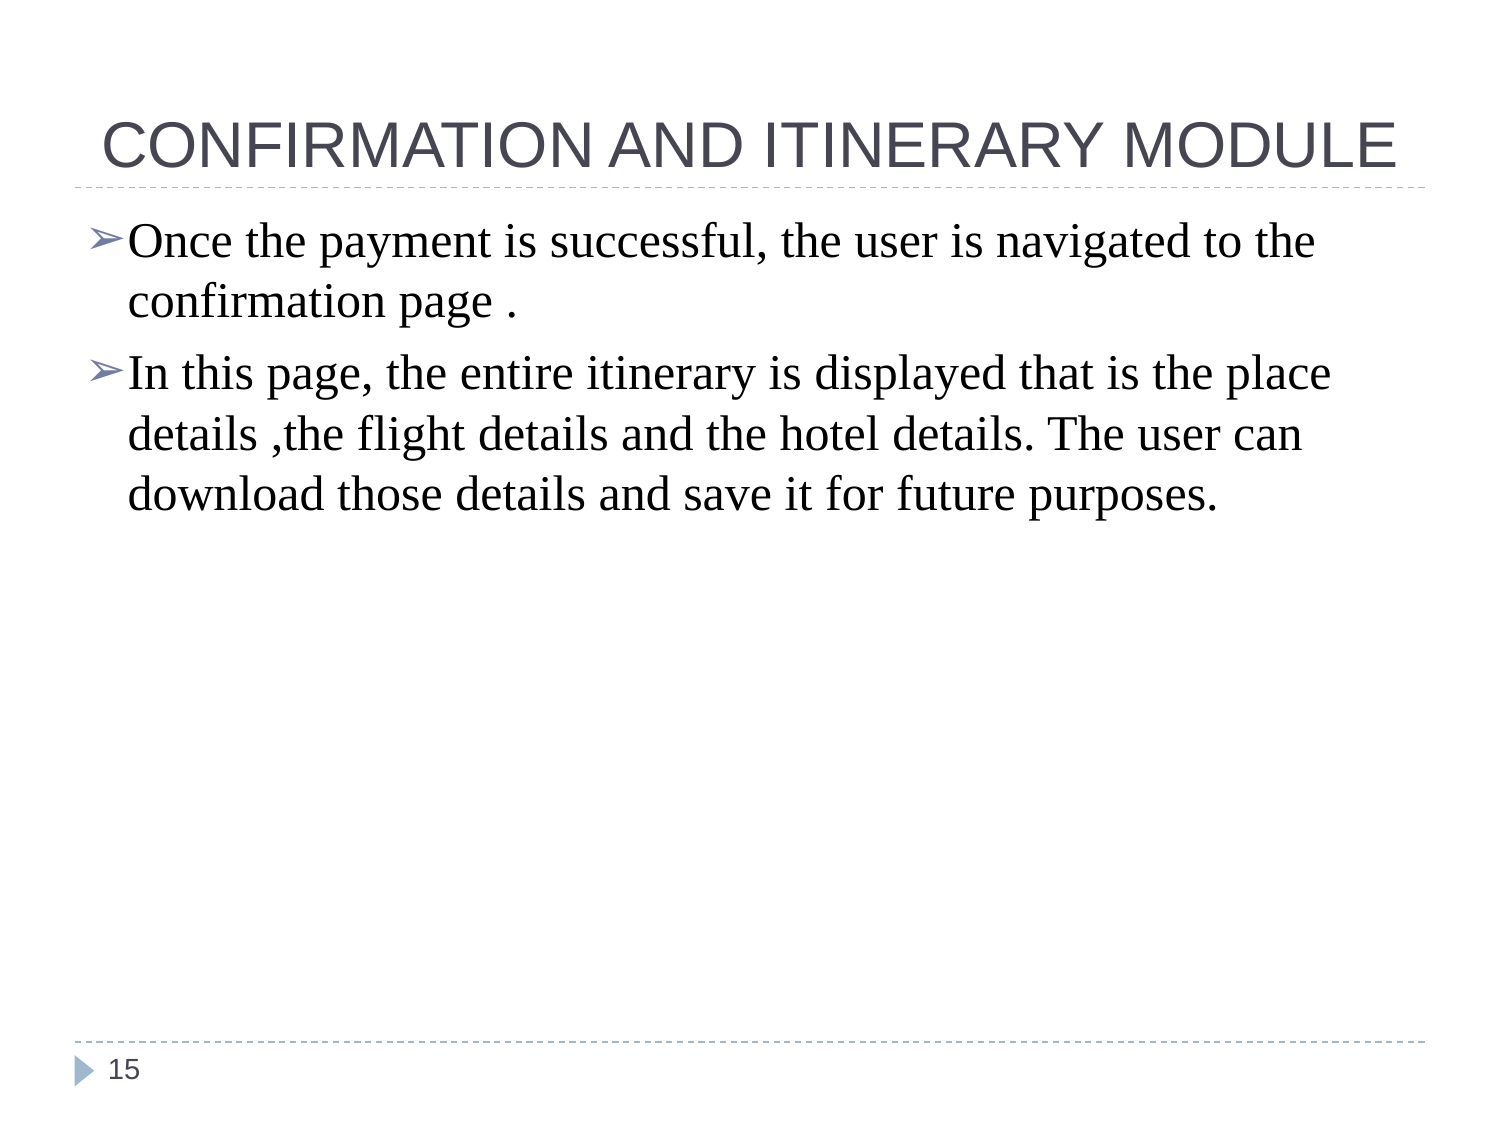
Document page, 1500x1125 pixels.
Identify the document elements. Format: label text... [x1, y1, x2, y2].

title CONFIRMATION AND ITINERARY MODULE [75, 37, 1425, 188]
list Once the payment is successful, the user is navigated to the confirmation page . In this page, the entire itinerary is displayed that is the place details ,the flight details and the hotel details. The user can download those details and save it for future purposes. [75, 200, 1425, 1010]
slide_number ‹#› [100, 1042, 151, 1125]
